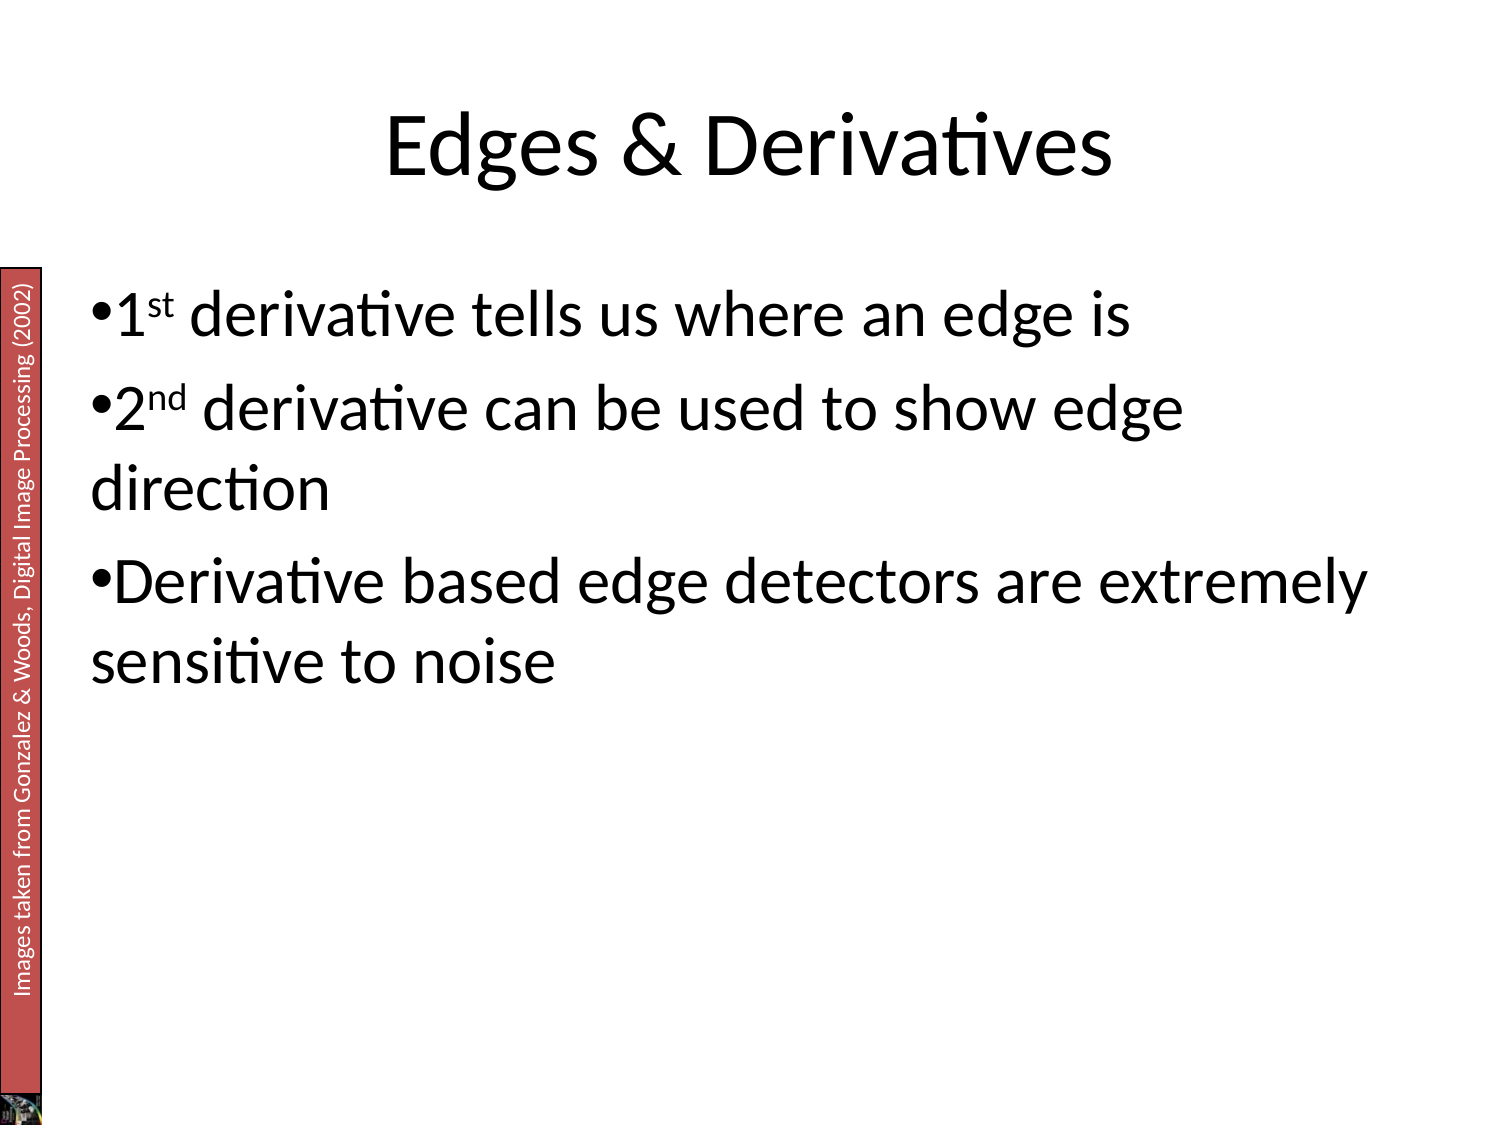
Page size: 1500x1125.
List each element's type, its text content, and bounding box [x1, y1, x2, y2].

list 1st derivative tells us where an edge is 2nd derivative can be used to show edge direction Derivative based edge detectors are extremely sensitive to noise [75, 262, 1425, 1005]
title Edges & Derivatives [75, 45, 1425, 233]
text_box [0, 267, 43, 1125]
